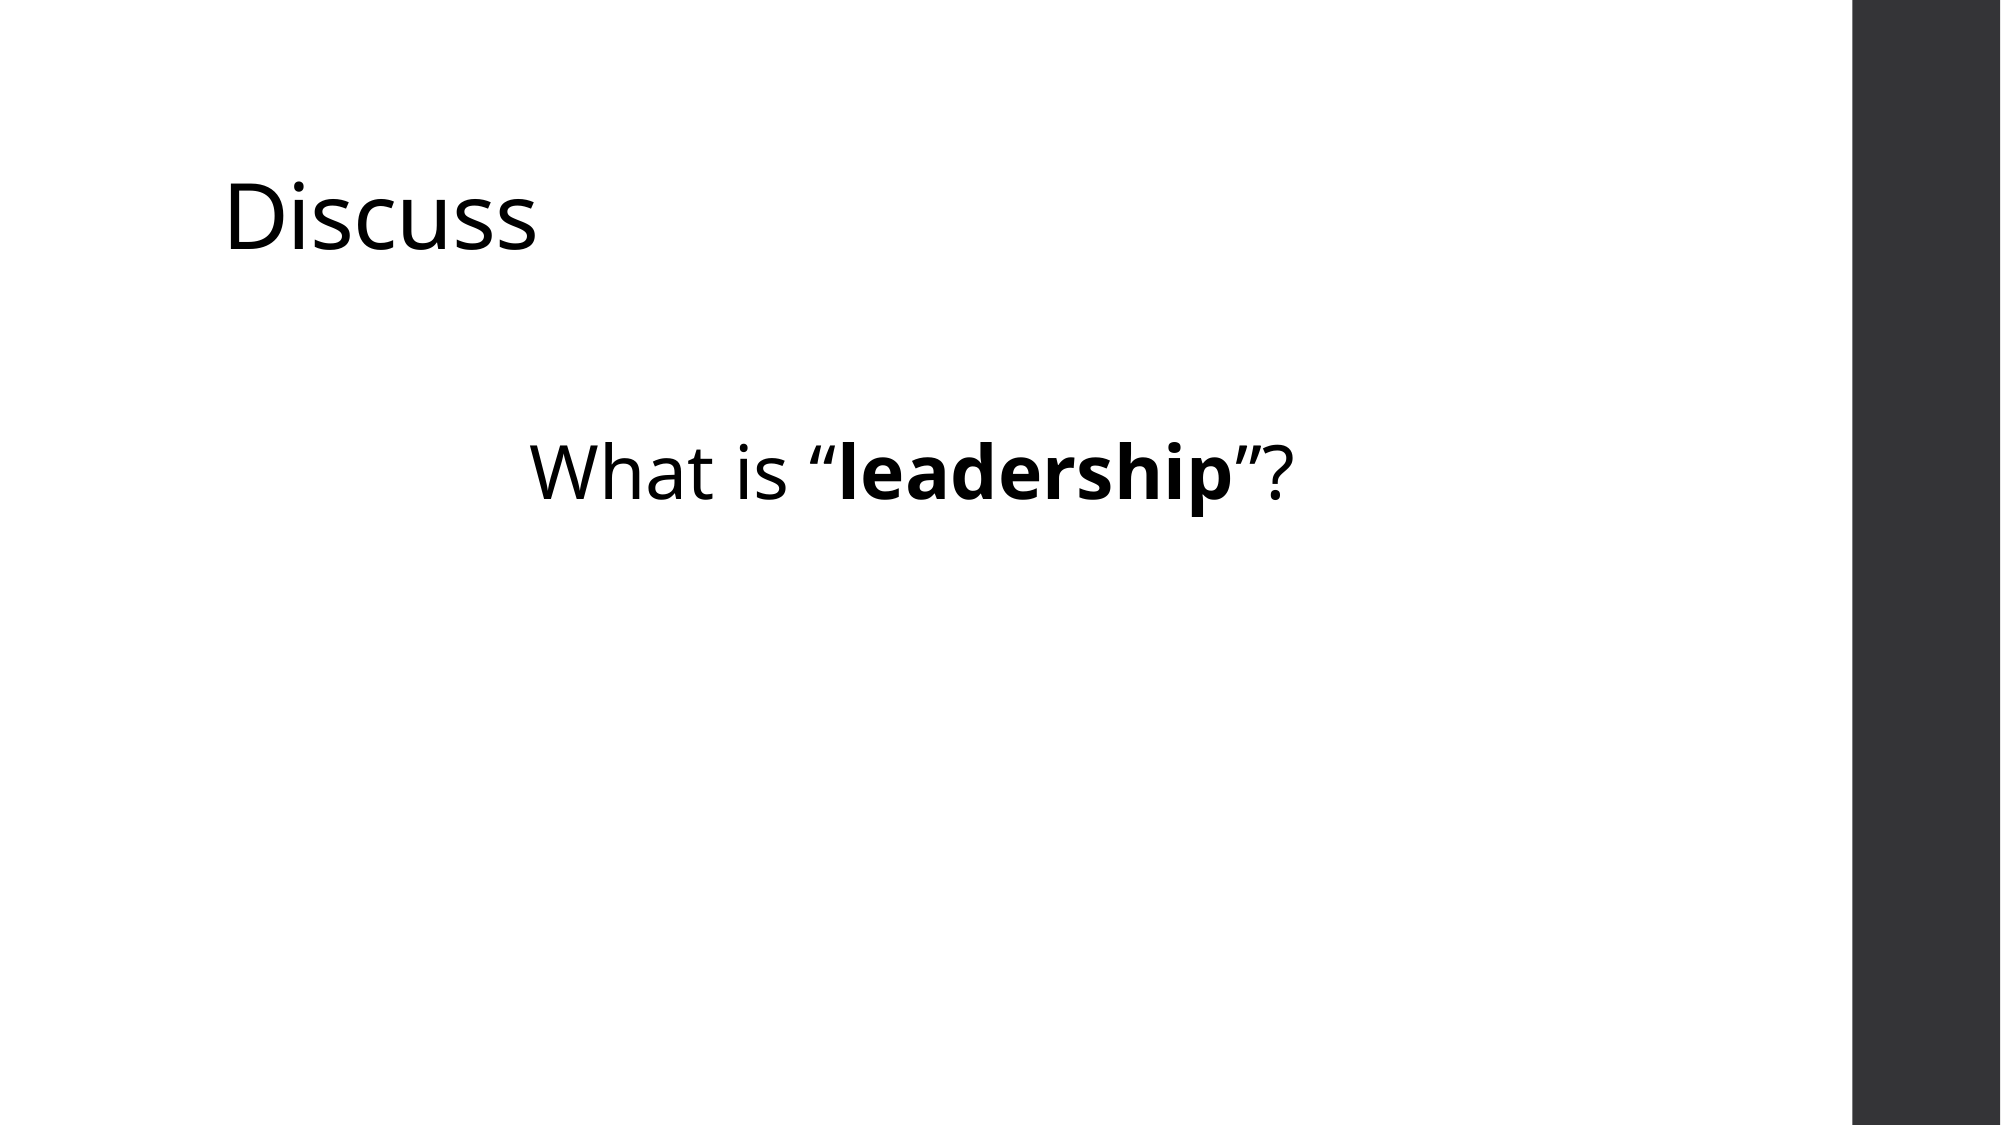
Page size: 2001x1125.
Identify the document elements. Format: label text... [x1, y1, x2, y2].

title Discuss [206, 60, 1797, 278]
list What is “leadership”? [206, 299, 1617, 1014]
